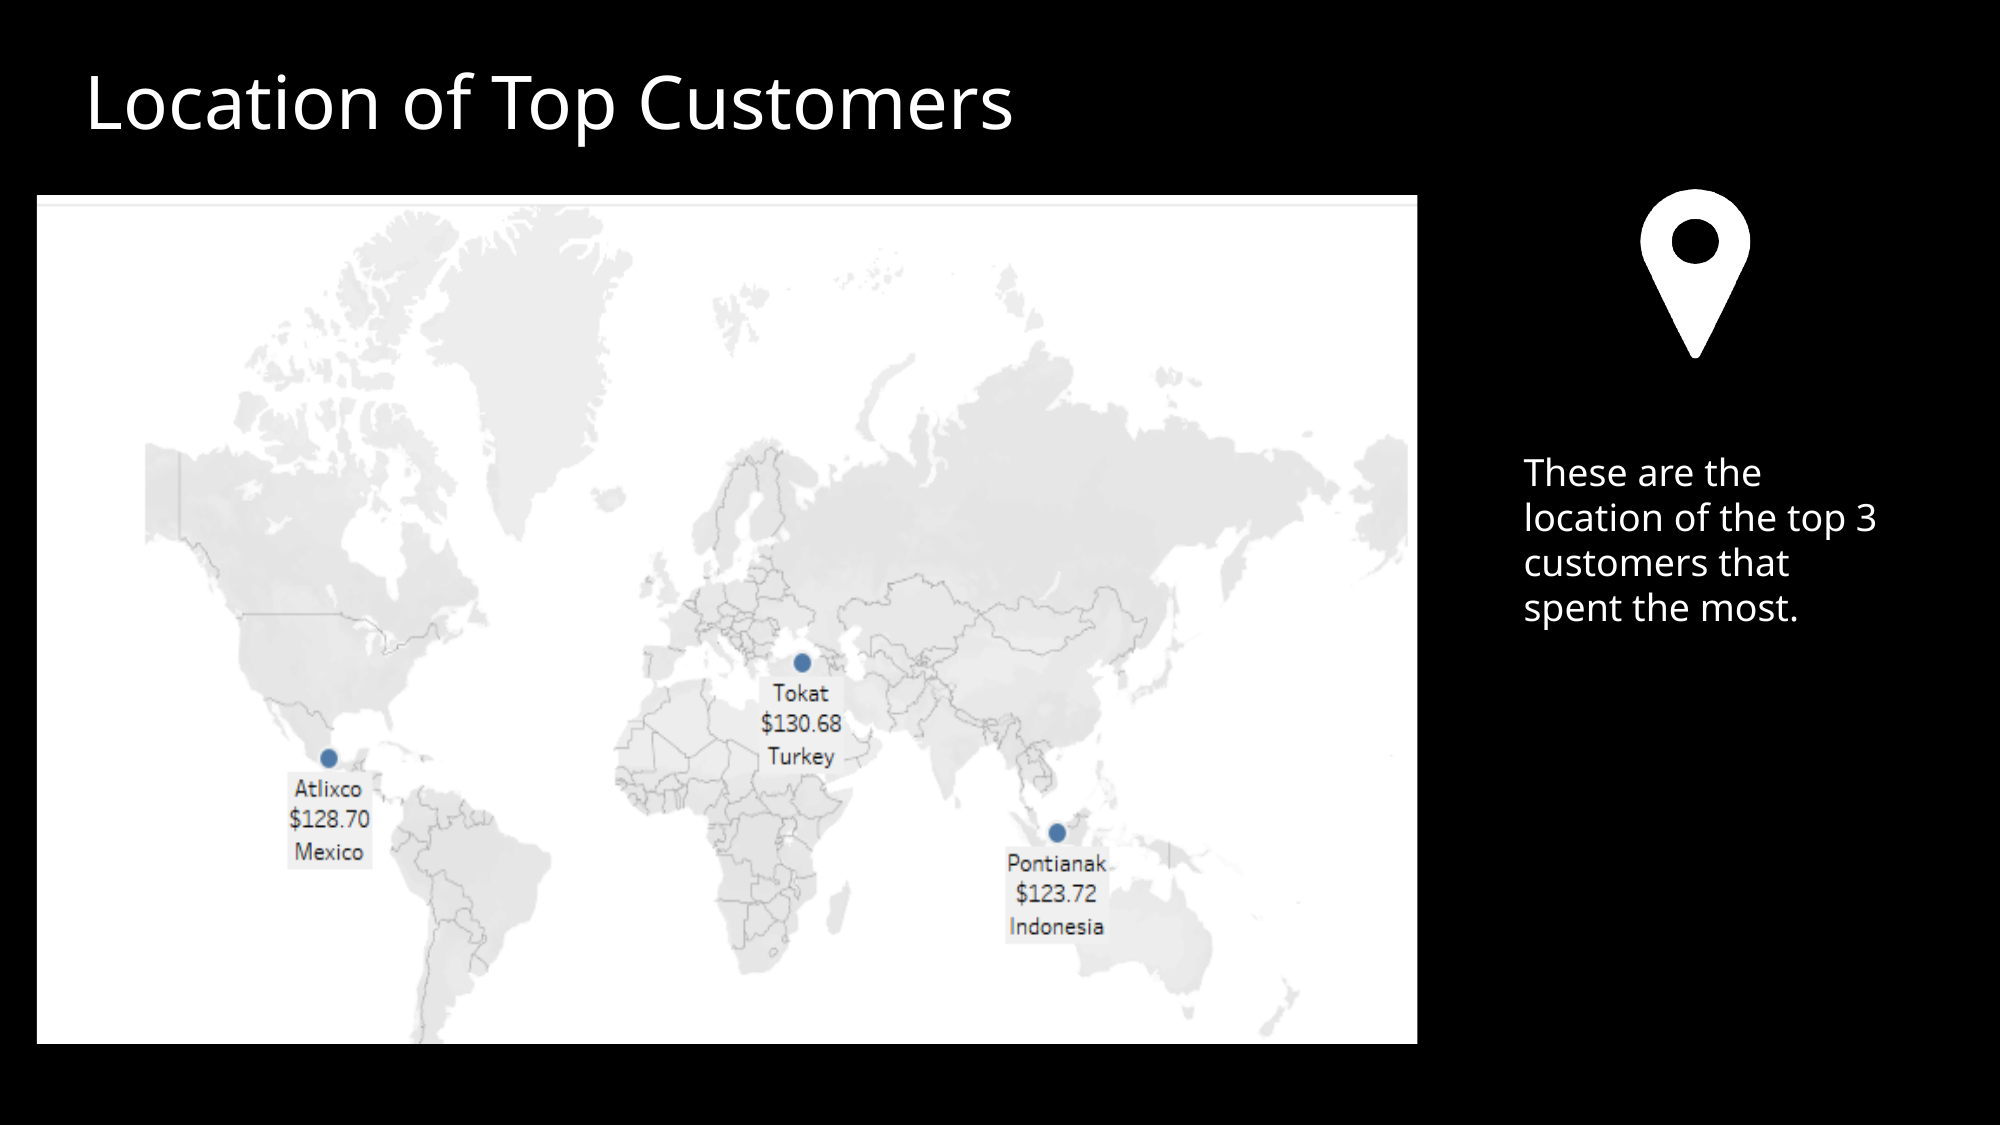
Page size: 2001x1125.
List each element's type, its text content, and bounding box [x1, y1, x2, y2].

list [36, 195, 1418, 1044]
text_box These are the location of the top 3 customers that spent the most. [1508, 441, 1903, 636]
picture [1569, 154, 1821, 393]
title Location of Top Customers [69, 58, 1570, 155]
